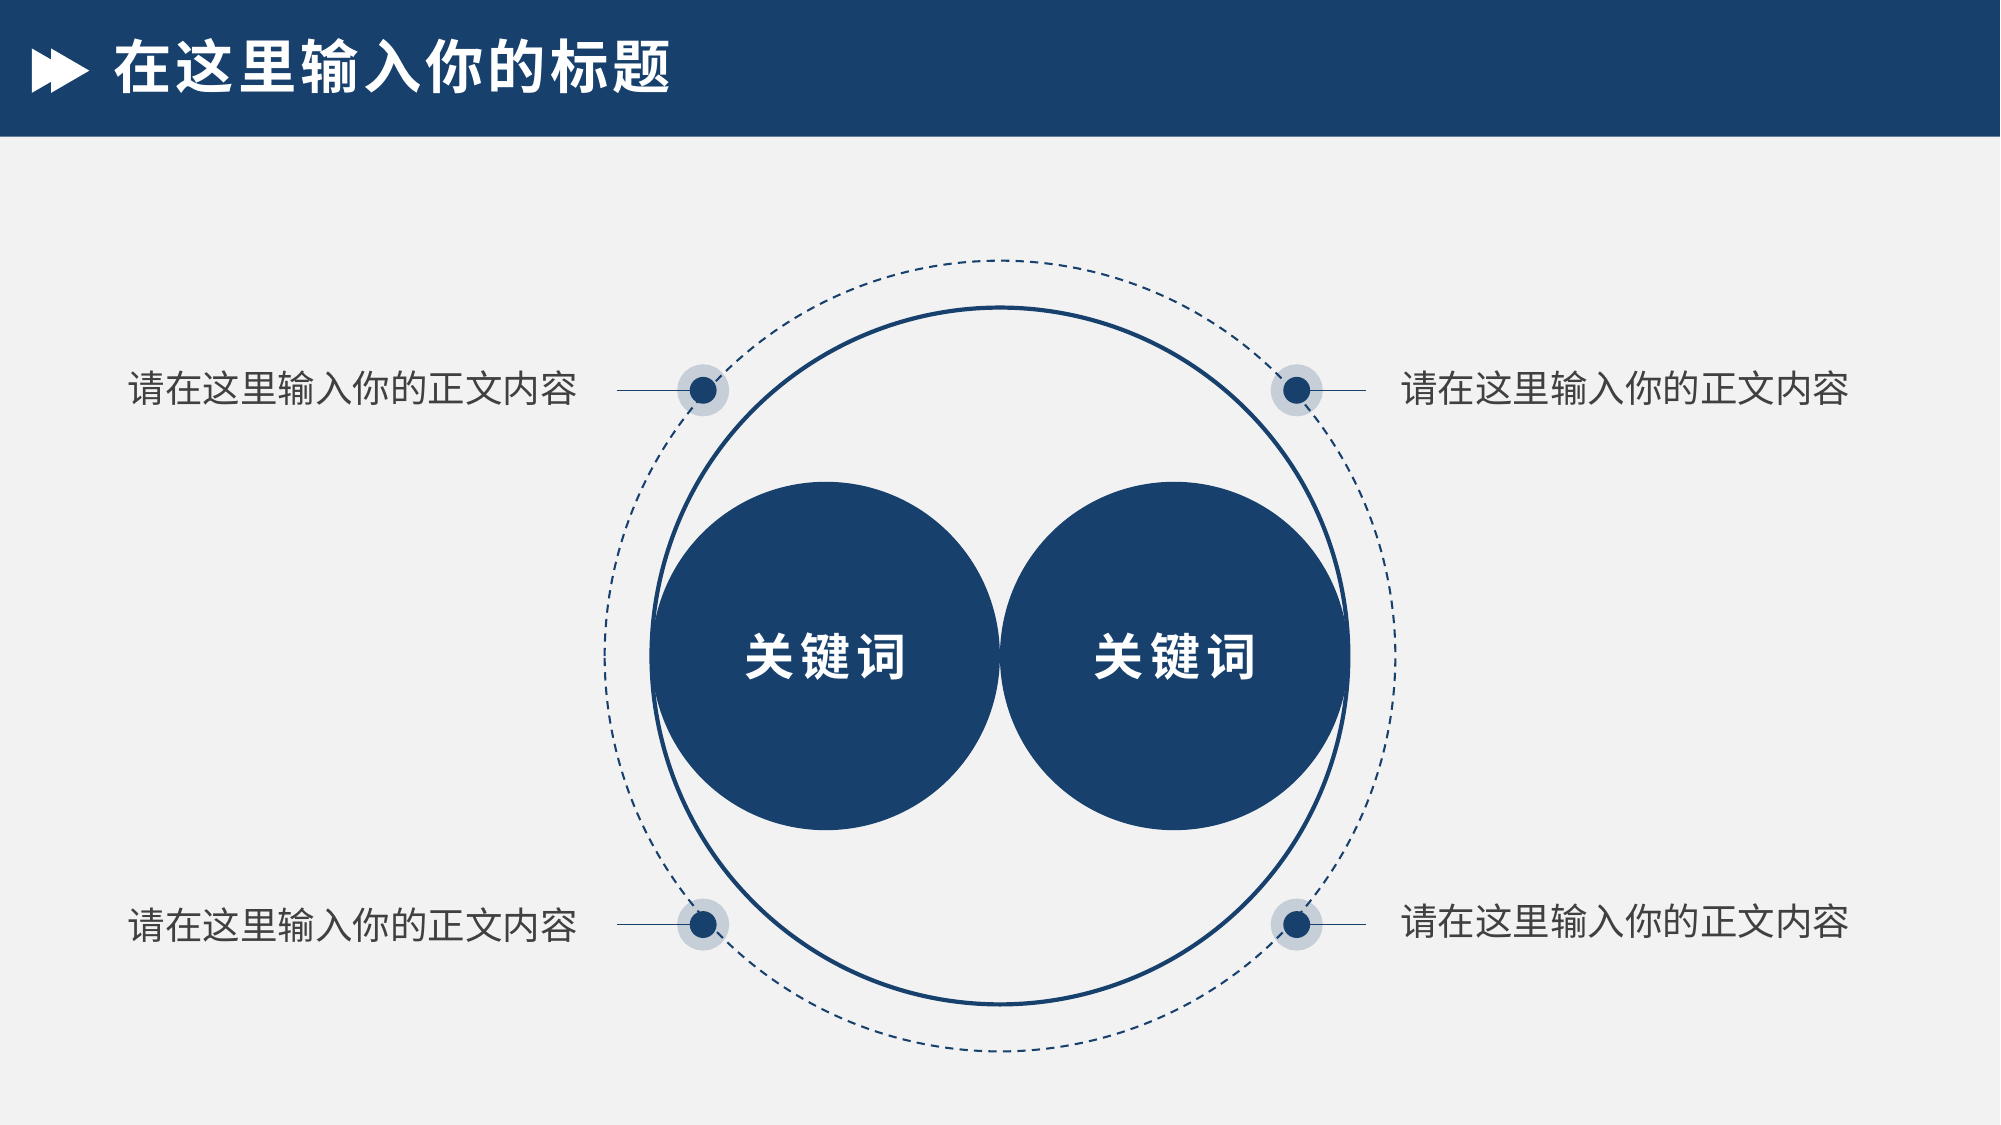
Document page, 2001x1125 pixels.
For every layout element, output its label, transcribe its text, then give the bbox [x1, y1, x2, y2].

text_box 请在这里输入你的正文内容 [112, 357, 593, 418]
text_box 请在这里输入你的正文内容 [1385, 357, 1865, 418]
text_box [1283, 911, 1311, 939]
text_box [689, 911, 717, 939]
title 在这里输入你的标题 [98, 34, 1824, 104]
text_box [604, 260, 1396, 1052]
text_box 请在这里输入你的正文内容 [112, 894, 593, 954]
text_box [689, 376, 717, 404]
text_box 请在这里输入你的正文内容 [1385, 890, 1865, 951]
text_box [1283, 376, 1311, 404]
